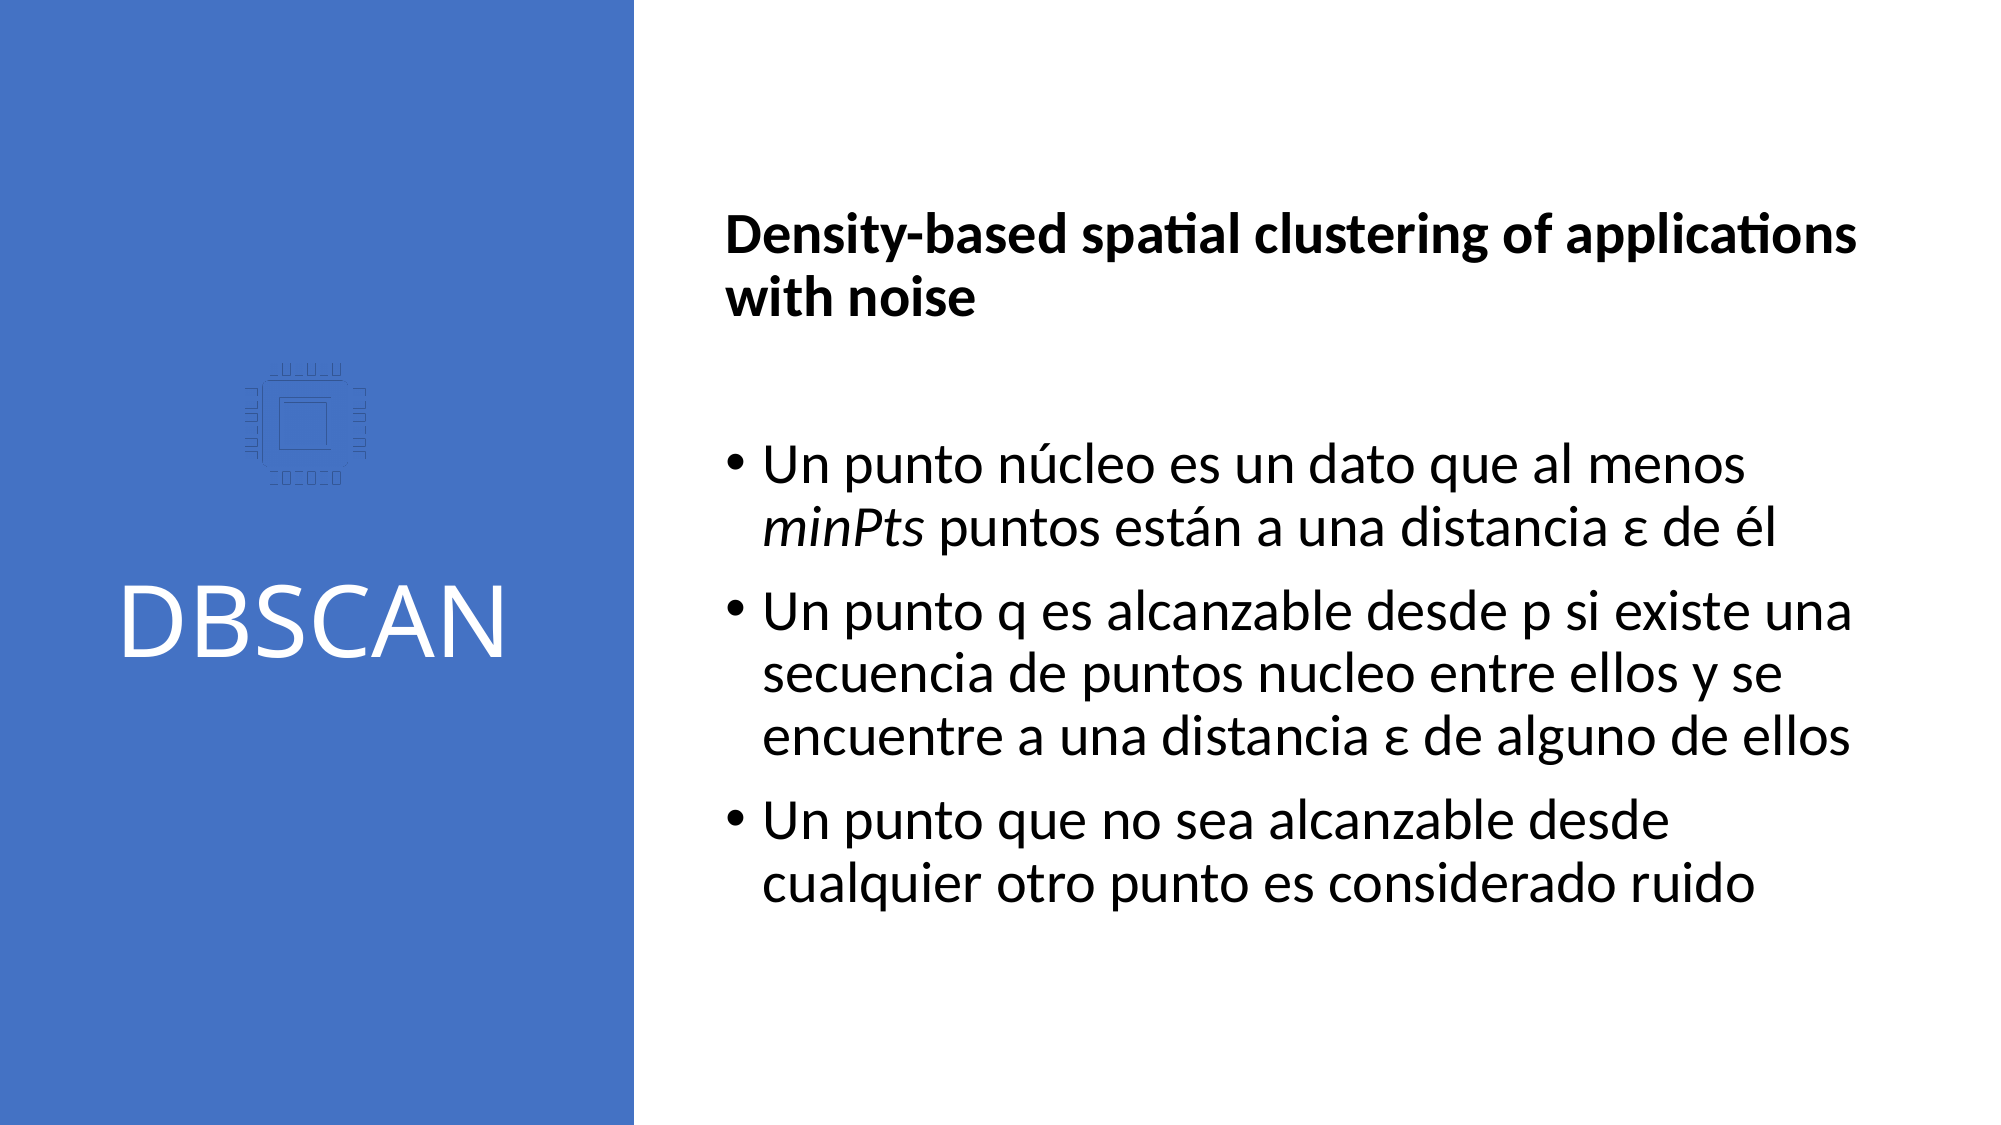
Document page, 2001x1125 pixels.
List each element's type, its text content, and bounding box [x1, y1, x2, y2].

text_box [0, 0, 635, 1125]
title DBSCAN [51, 563, 576, 1014]
list Density-based spatial clustering of applications with noise Un punto núcleo es un dato que al menos minPts puntos están a una distancia ε de él Un punto q es alcanzable desde p si existe una secuencia de puntos nucleo entre ellos y se encuentre a una distancia ε de alguno de ellos Un punto que no sea alcanzable desde cualquier otro punto es considerado ruido [710, 105, 1907, 1013]
picture [229, 348, 380, 499]
